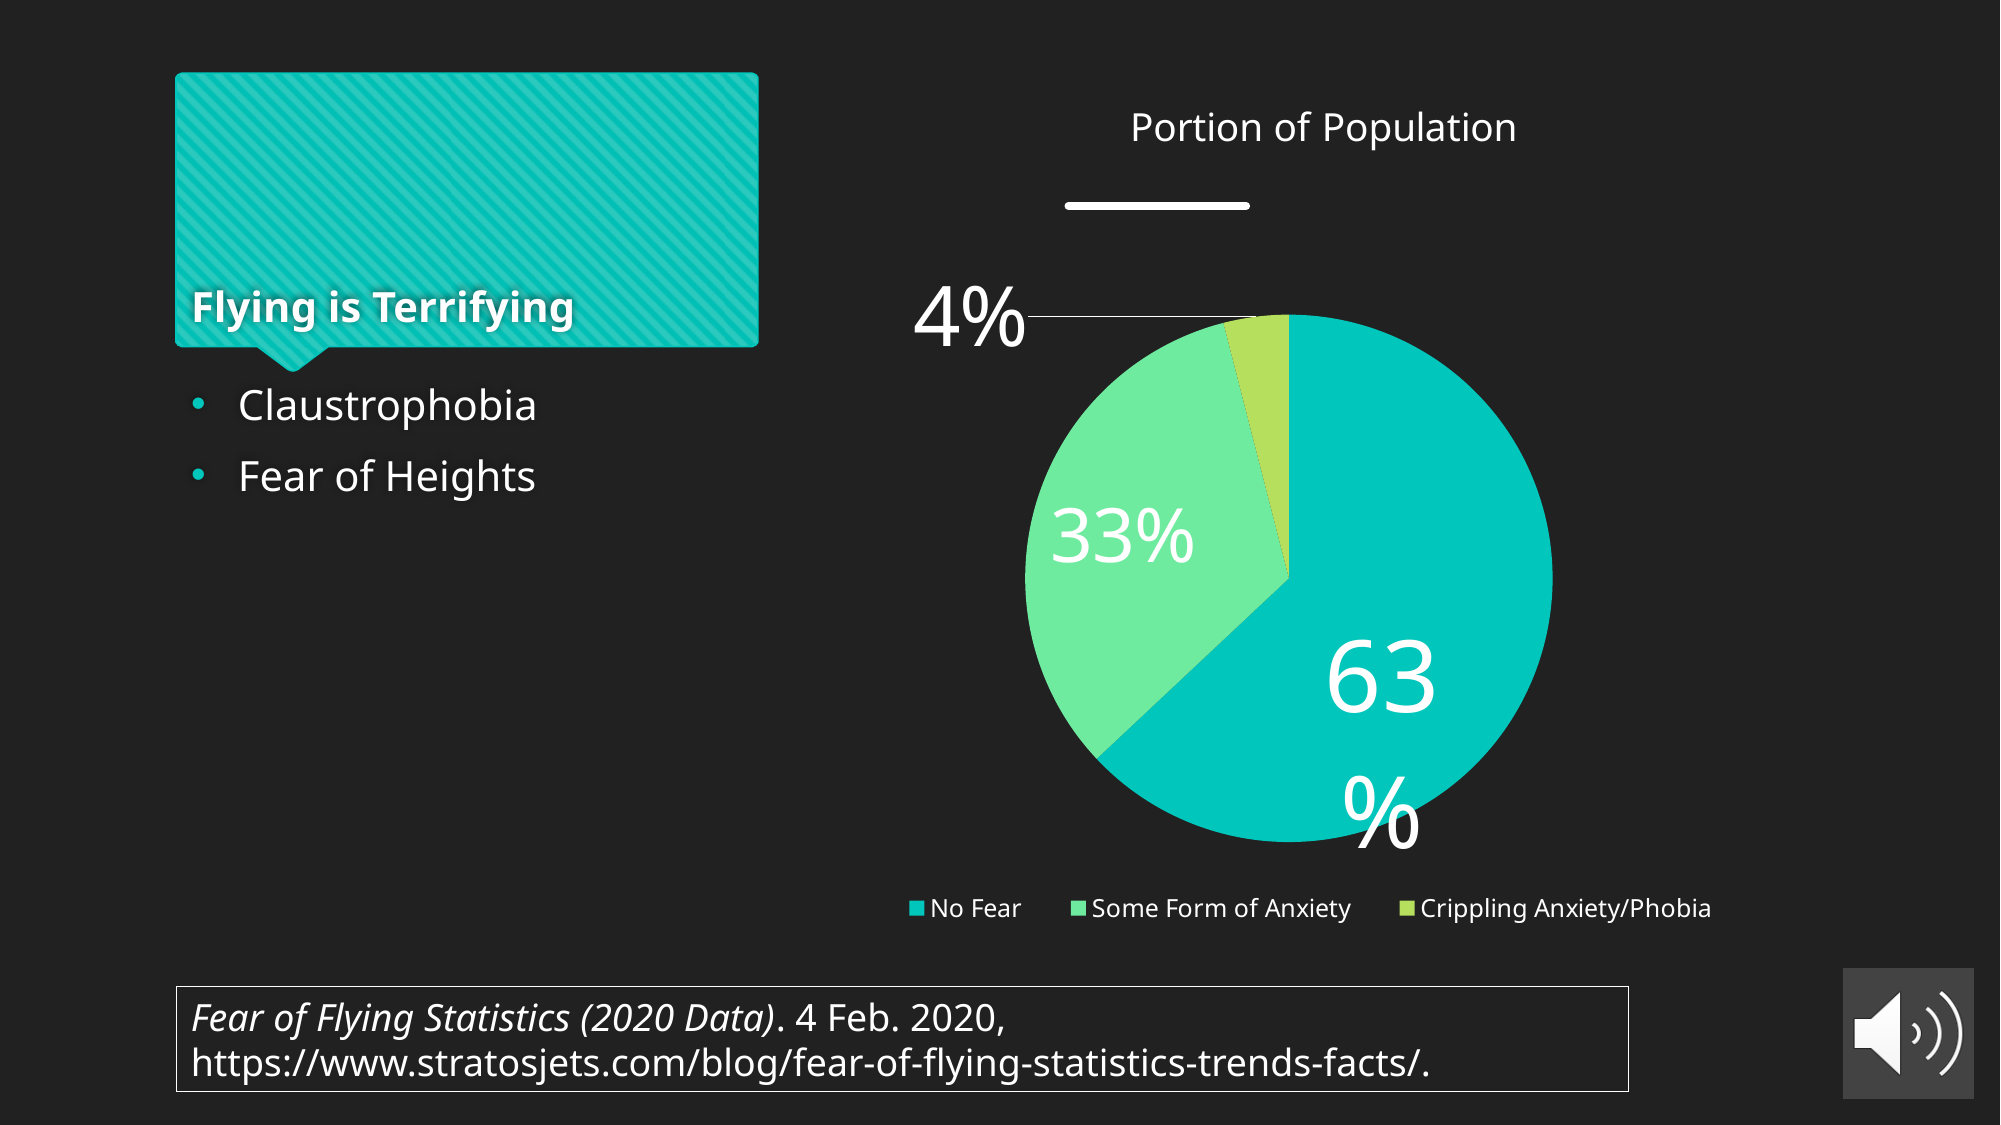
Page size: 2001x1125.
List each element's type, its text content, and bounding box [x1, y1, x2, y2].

text_box Fear of Flying Statistics (2020 Data). 4 Feb. 2020, https://www.stratosjets.com/blog/fear-of-flying-statistics-trends-facts/. [176, 986, 1629, 1092]
list Claustrophobia Fear of Heights [176, 370, 758, 962]
picture [1841, 966, 1976, 1101]
title Flying is Terrifying [176, 73, 758, 339]
chart [798, 72, 1825, 962]
